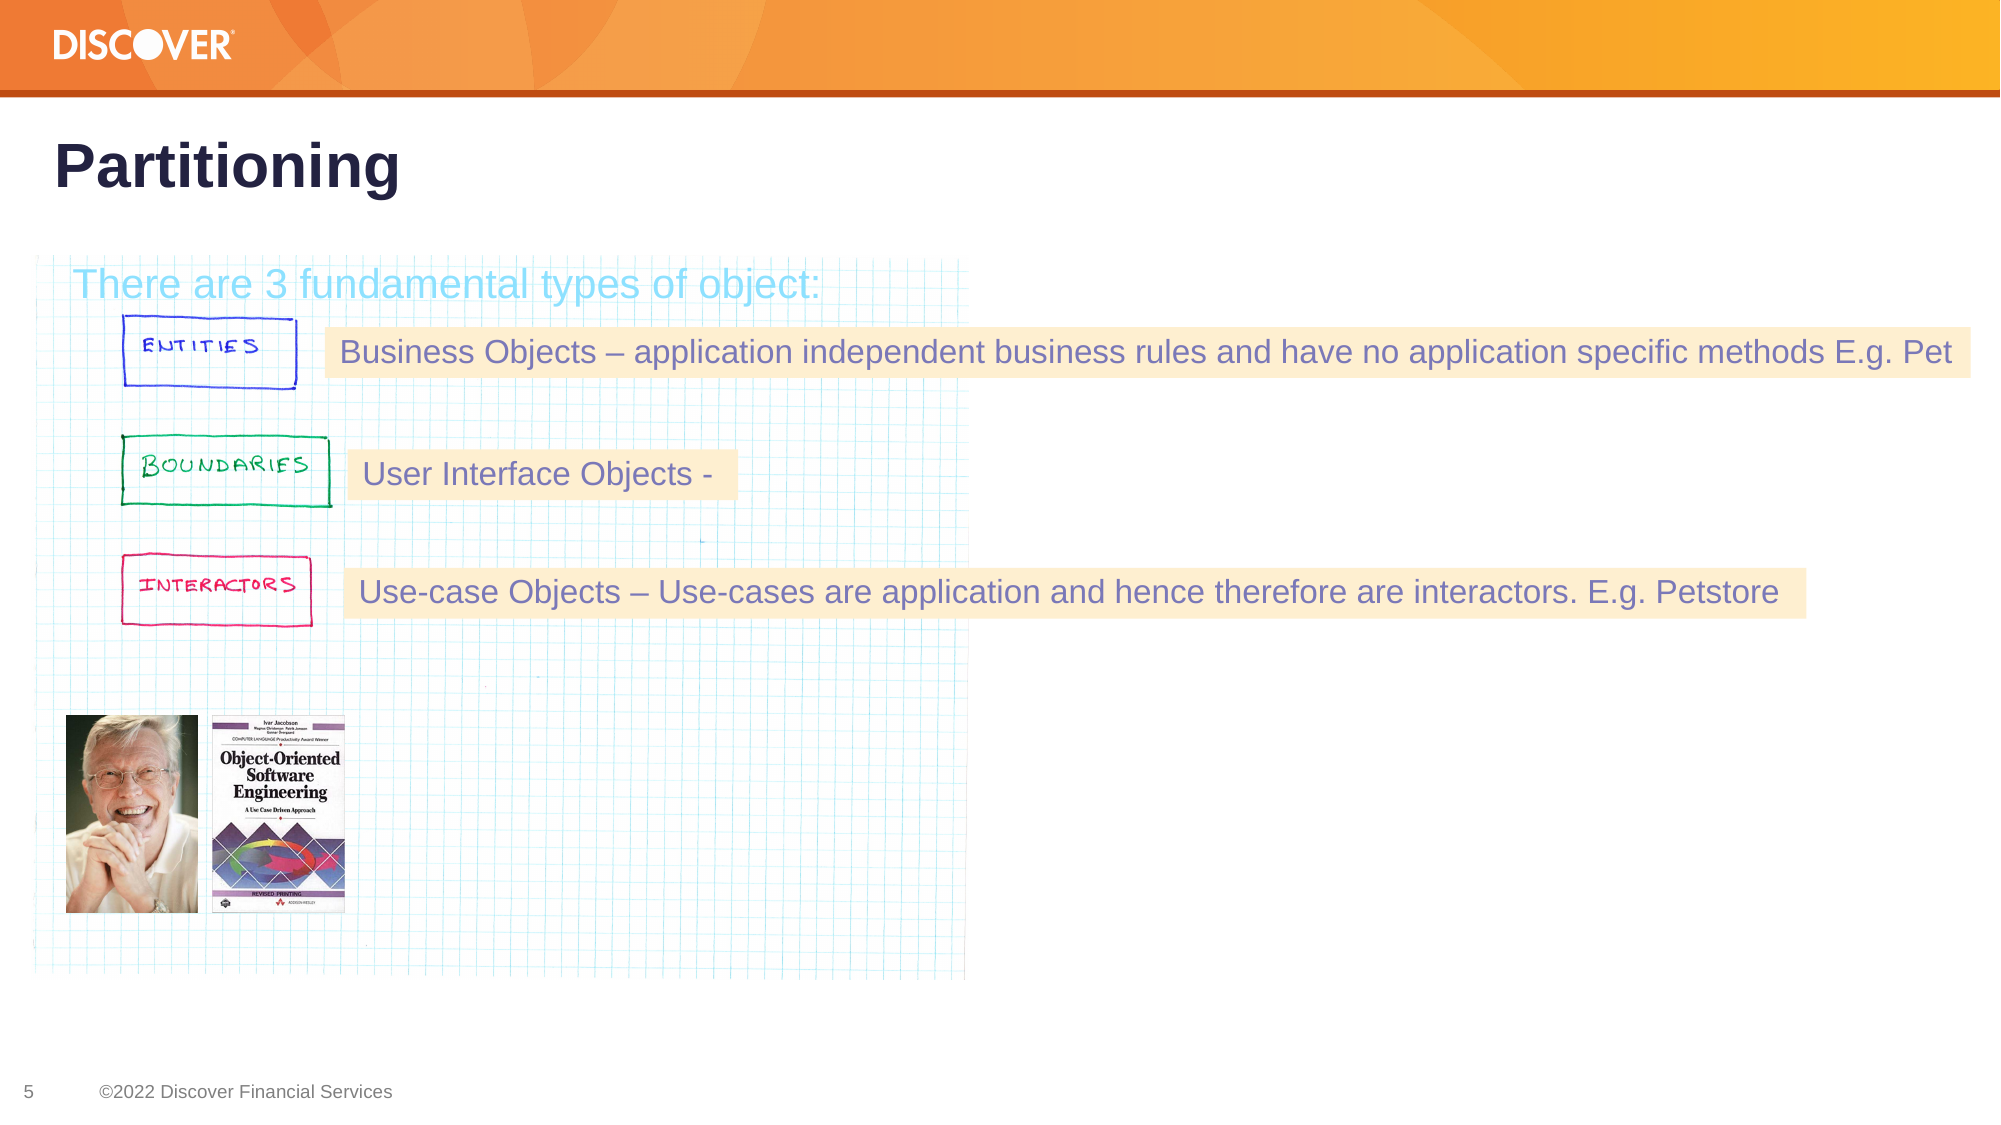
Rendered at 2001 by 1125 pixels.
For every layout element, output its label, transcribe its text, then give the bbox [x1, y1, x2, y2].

text_box Business Objects – application independent business rules and have no application specific methods E.g. Pet [969, 327, 1971, 378]
title Partitioning [54, 97, 1945, 225]
picture [0, 0, 1795, 90]
picture [31, 255, 969, 980]
text_box Use-case Objects – Use-cases are application and hence therefore are interactors. E.g. Petstore [969, 567, 1807, 619]
